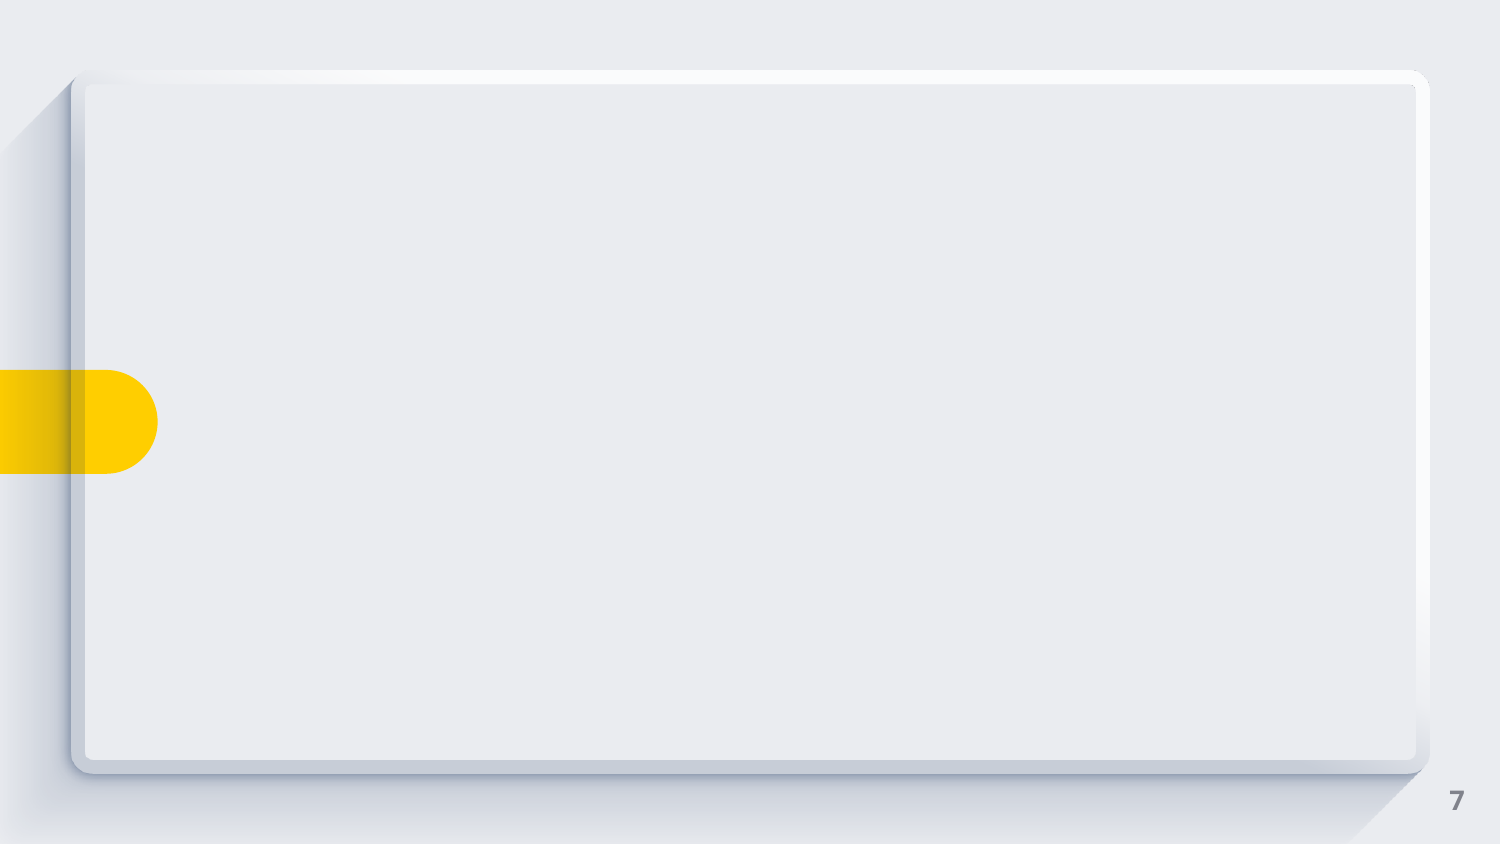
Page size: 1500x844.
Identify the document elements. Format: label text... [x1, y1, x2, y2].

picture [0, 0, 1500, 844]
slide_number 7 [1414, 759, 1500, 844]
